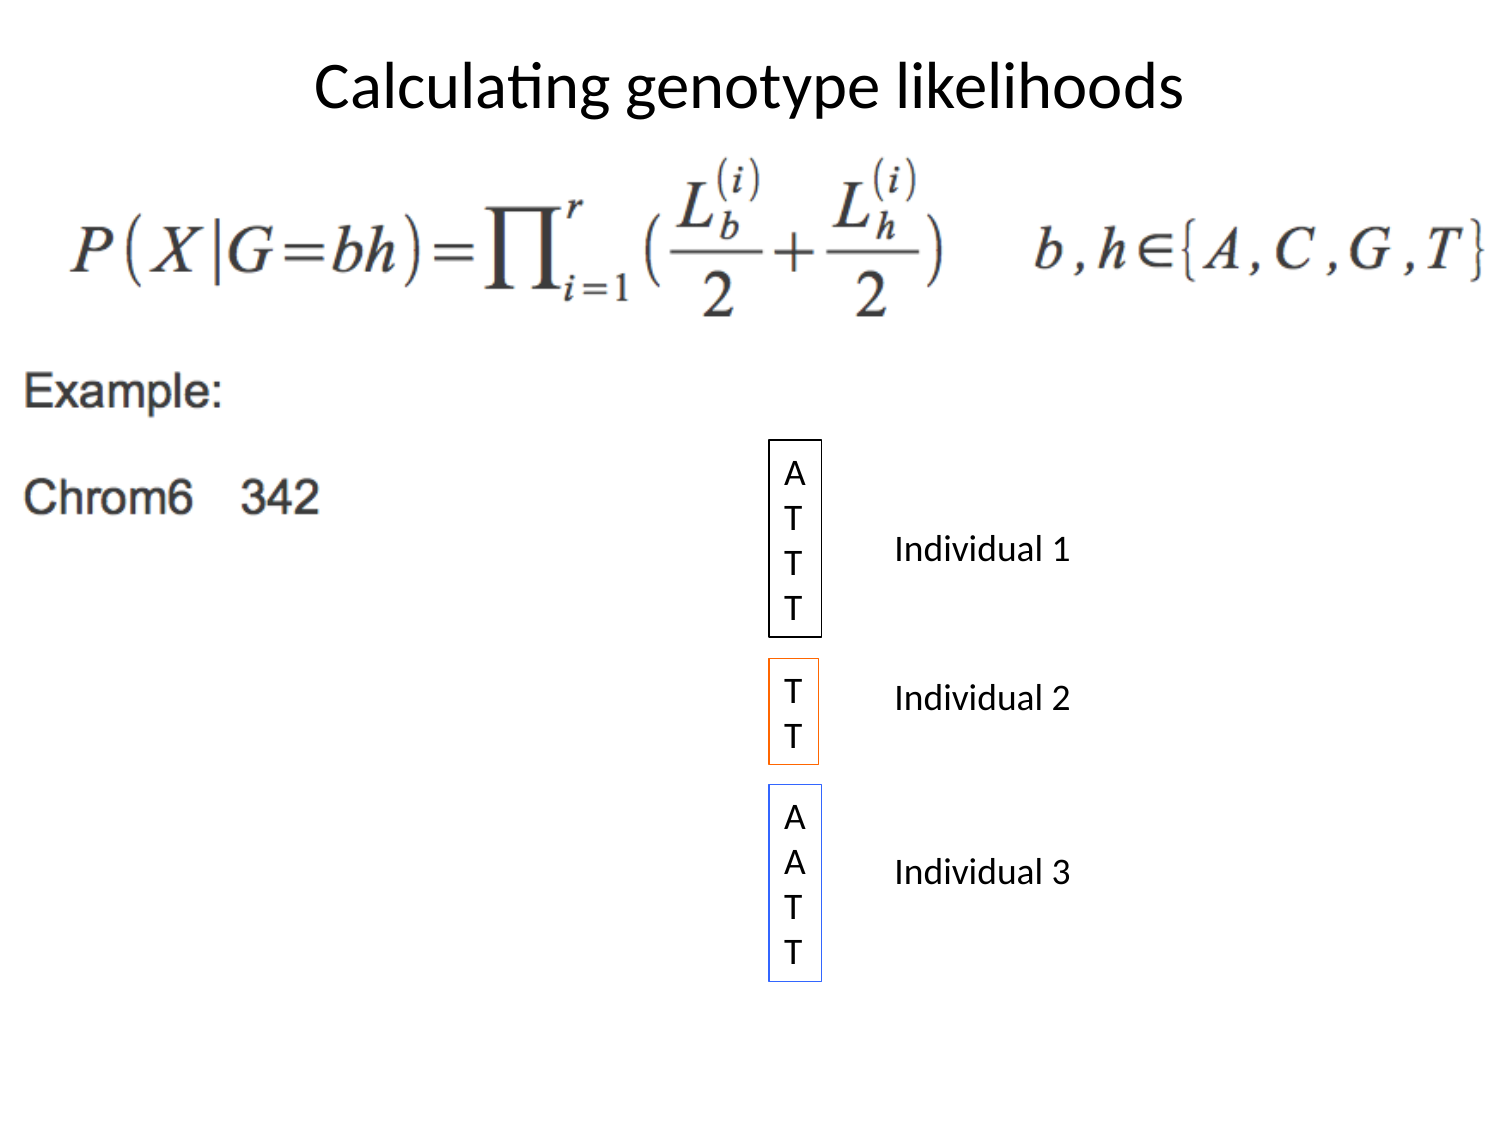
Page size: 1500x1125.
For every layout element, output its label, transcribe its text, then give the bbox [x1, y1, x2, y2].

title Calculating genotype likelihoods [75, 0, 1425, 142]
picture [0, 143, 1500, 1125]
